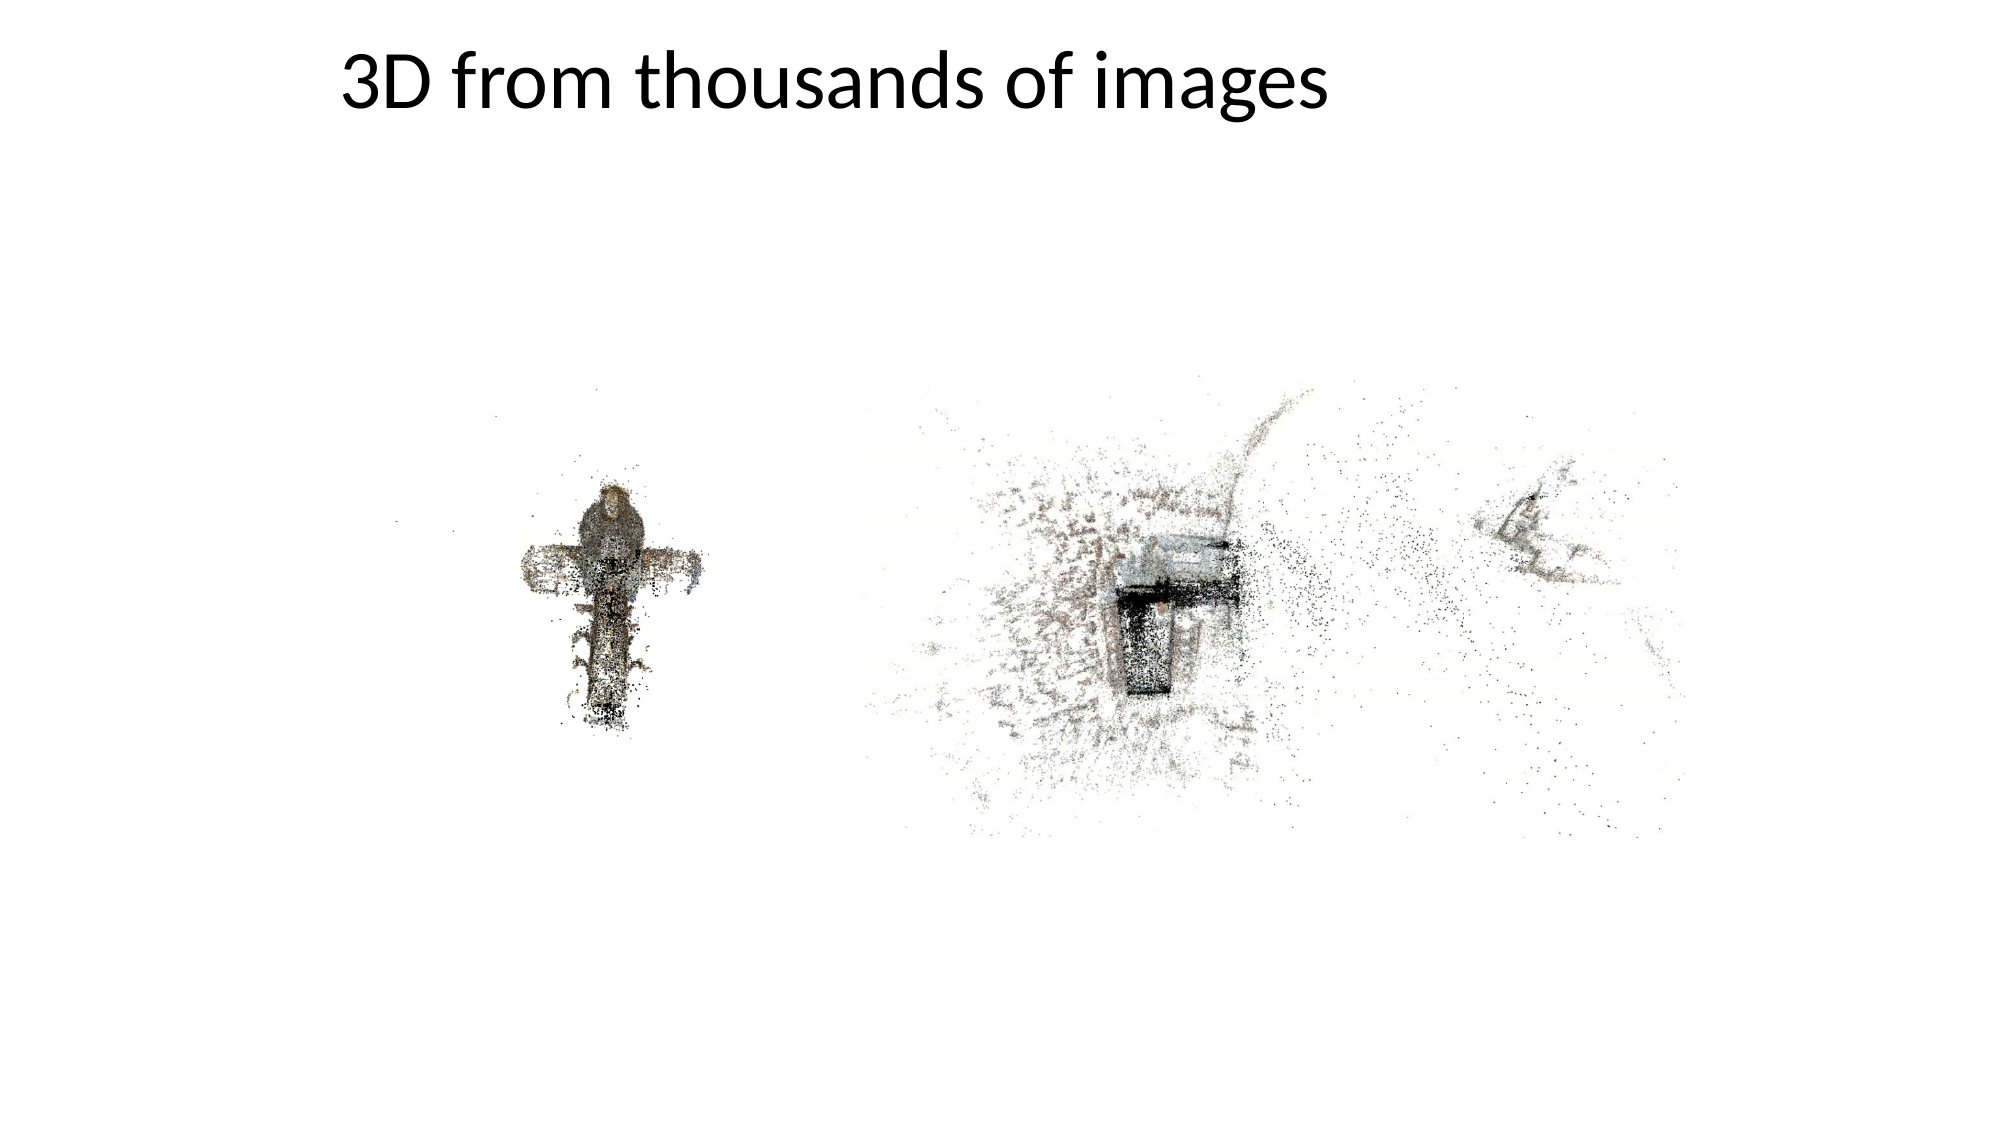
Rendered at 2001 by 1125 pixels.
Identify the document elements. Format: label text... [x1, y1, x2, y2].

picture [862, 374, 1685, 838]
text_box 3D from thousands of images [324, 0, 1675, 150]
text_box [299, 374, 862, 816]
